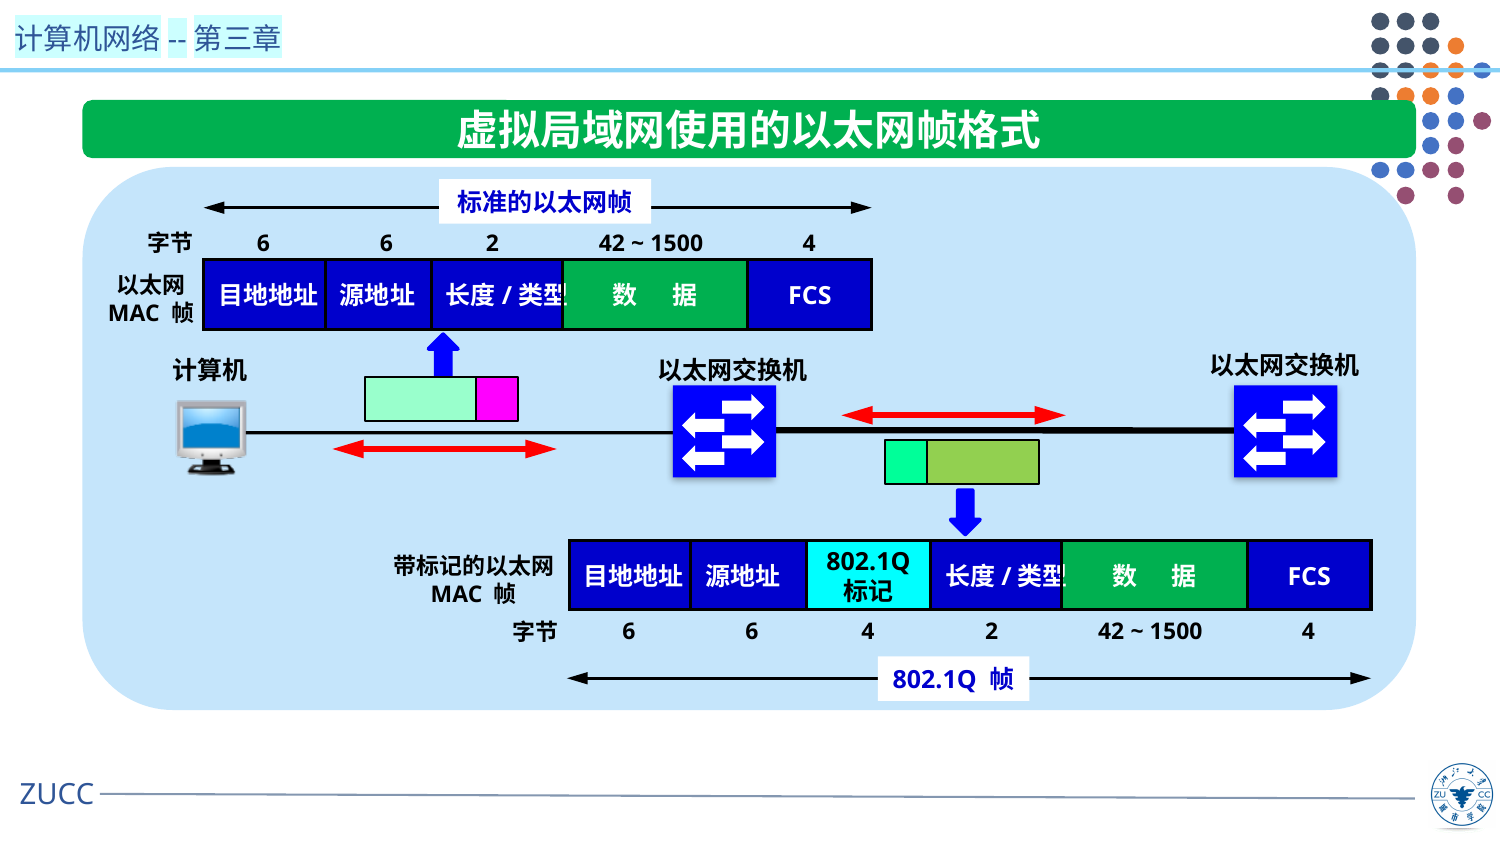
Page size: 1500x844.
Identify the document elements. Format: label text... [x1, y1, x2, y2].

text_box 虚拟局域网使用的以太网帧格式 [441, 96, 1057, 161]
text_box [1057, 100, 1417, 159]
text_box [80, 164, 1419, 713]
picture [1415, 750, 1500, 837]
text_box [92, 178, 872, 335]
text_box [82, 99, 441, 159]
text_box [376, 540, 1372, 702]
text_box [948, 493, 982, 537]
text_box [151, 342, 1380, 485]
